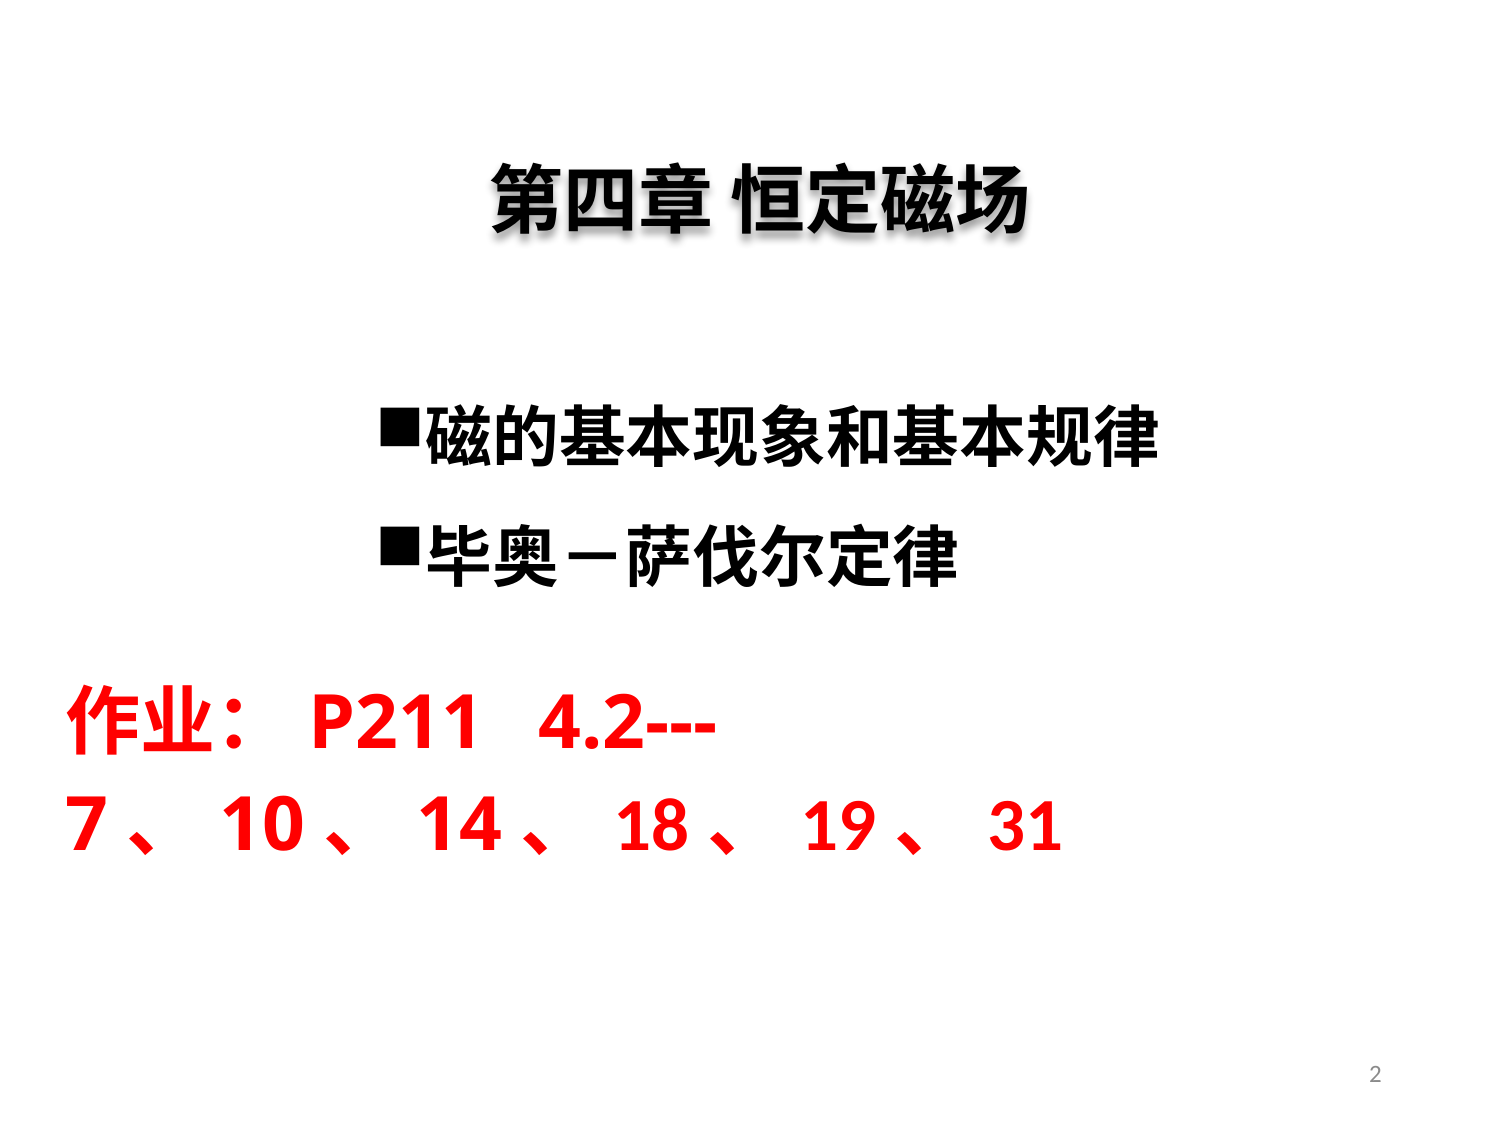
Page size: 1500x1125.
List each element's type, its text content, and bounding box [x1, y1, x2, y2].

text_box 作业：P211 4.2---7、10、14、18、19、31 [51, 666, 1500, 964]
text_box 第四章 恒定磁场 [474, 145, 1046, 251]
slide_number 2 [1059, 1042, 1397, 1103]
text_box 磁的基本现象和基本规律 毕奥－萨伐尔定律 [360, 347, 1201, 603]
